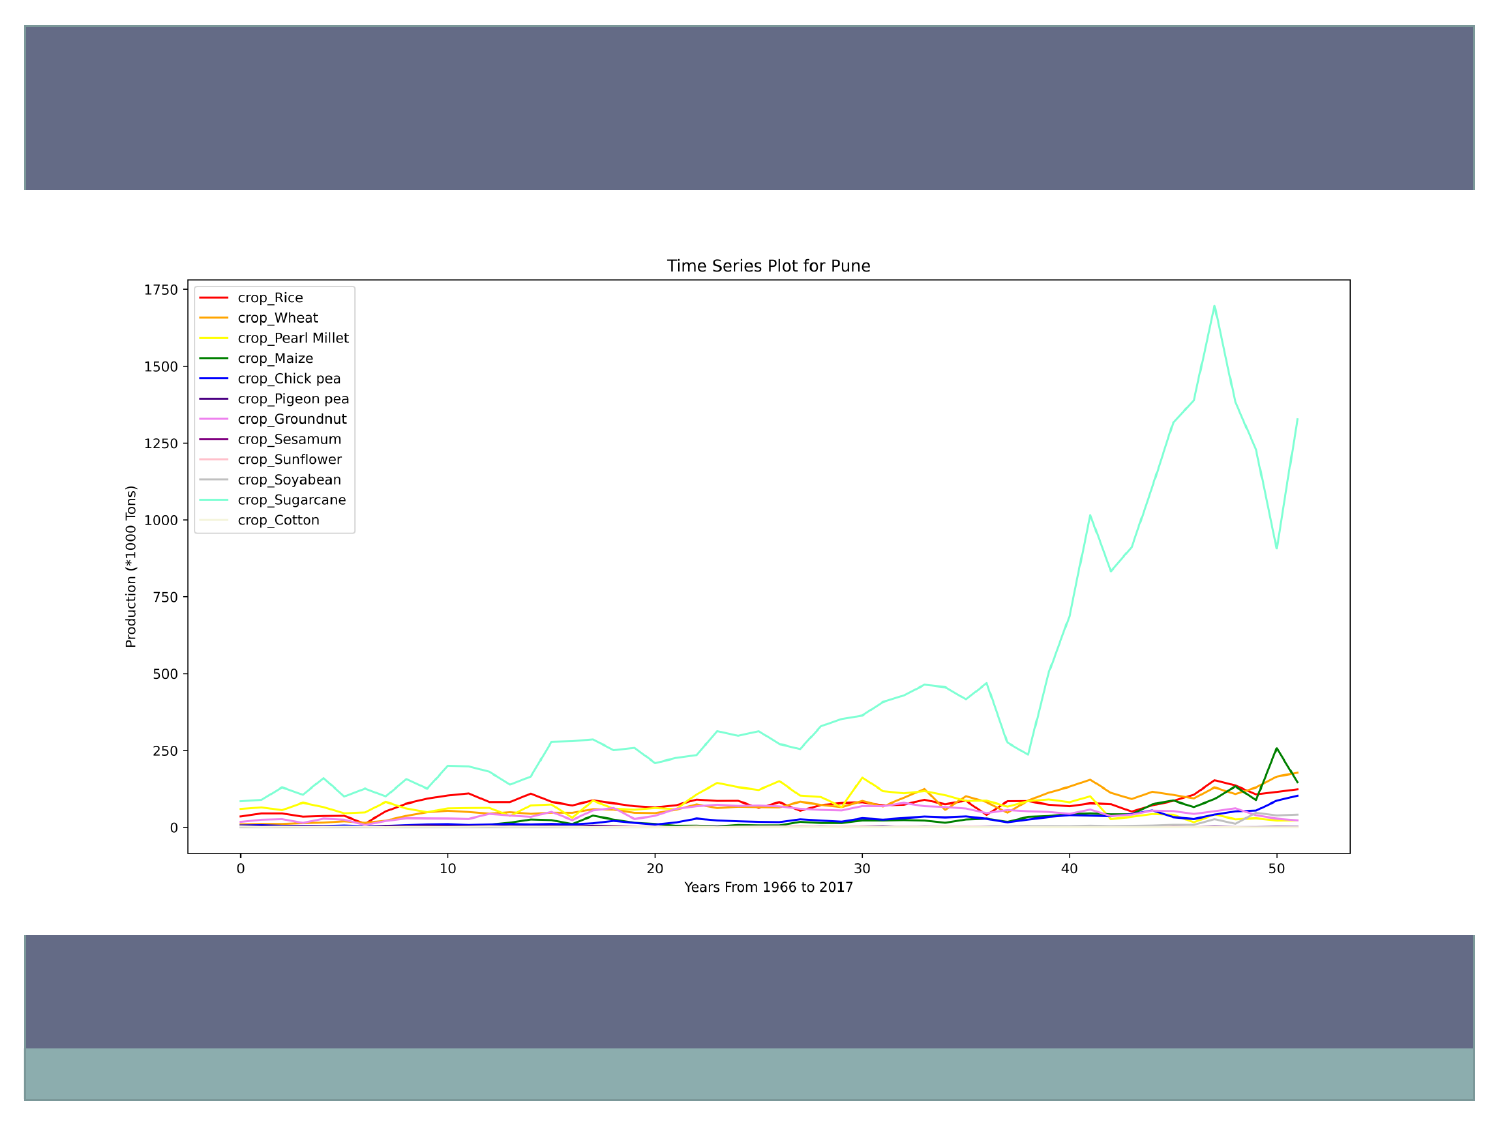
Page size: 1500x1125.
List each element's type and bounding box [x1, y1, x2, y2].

picture [0, 189, 1500, 935]
